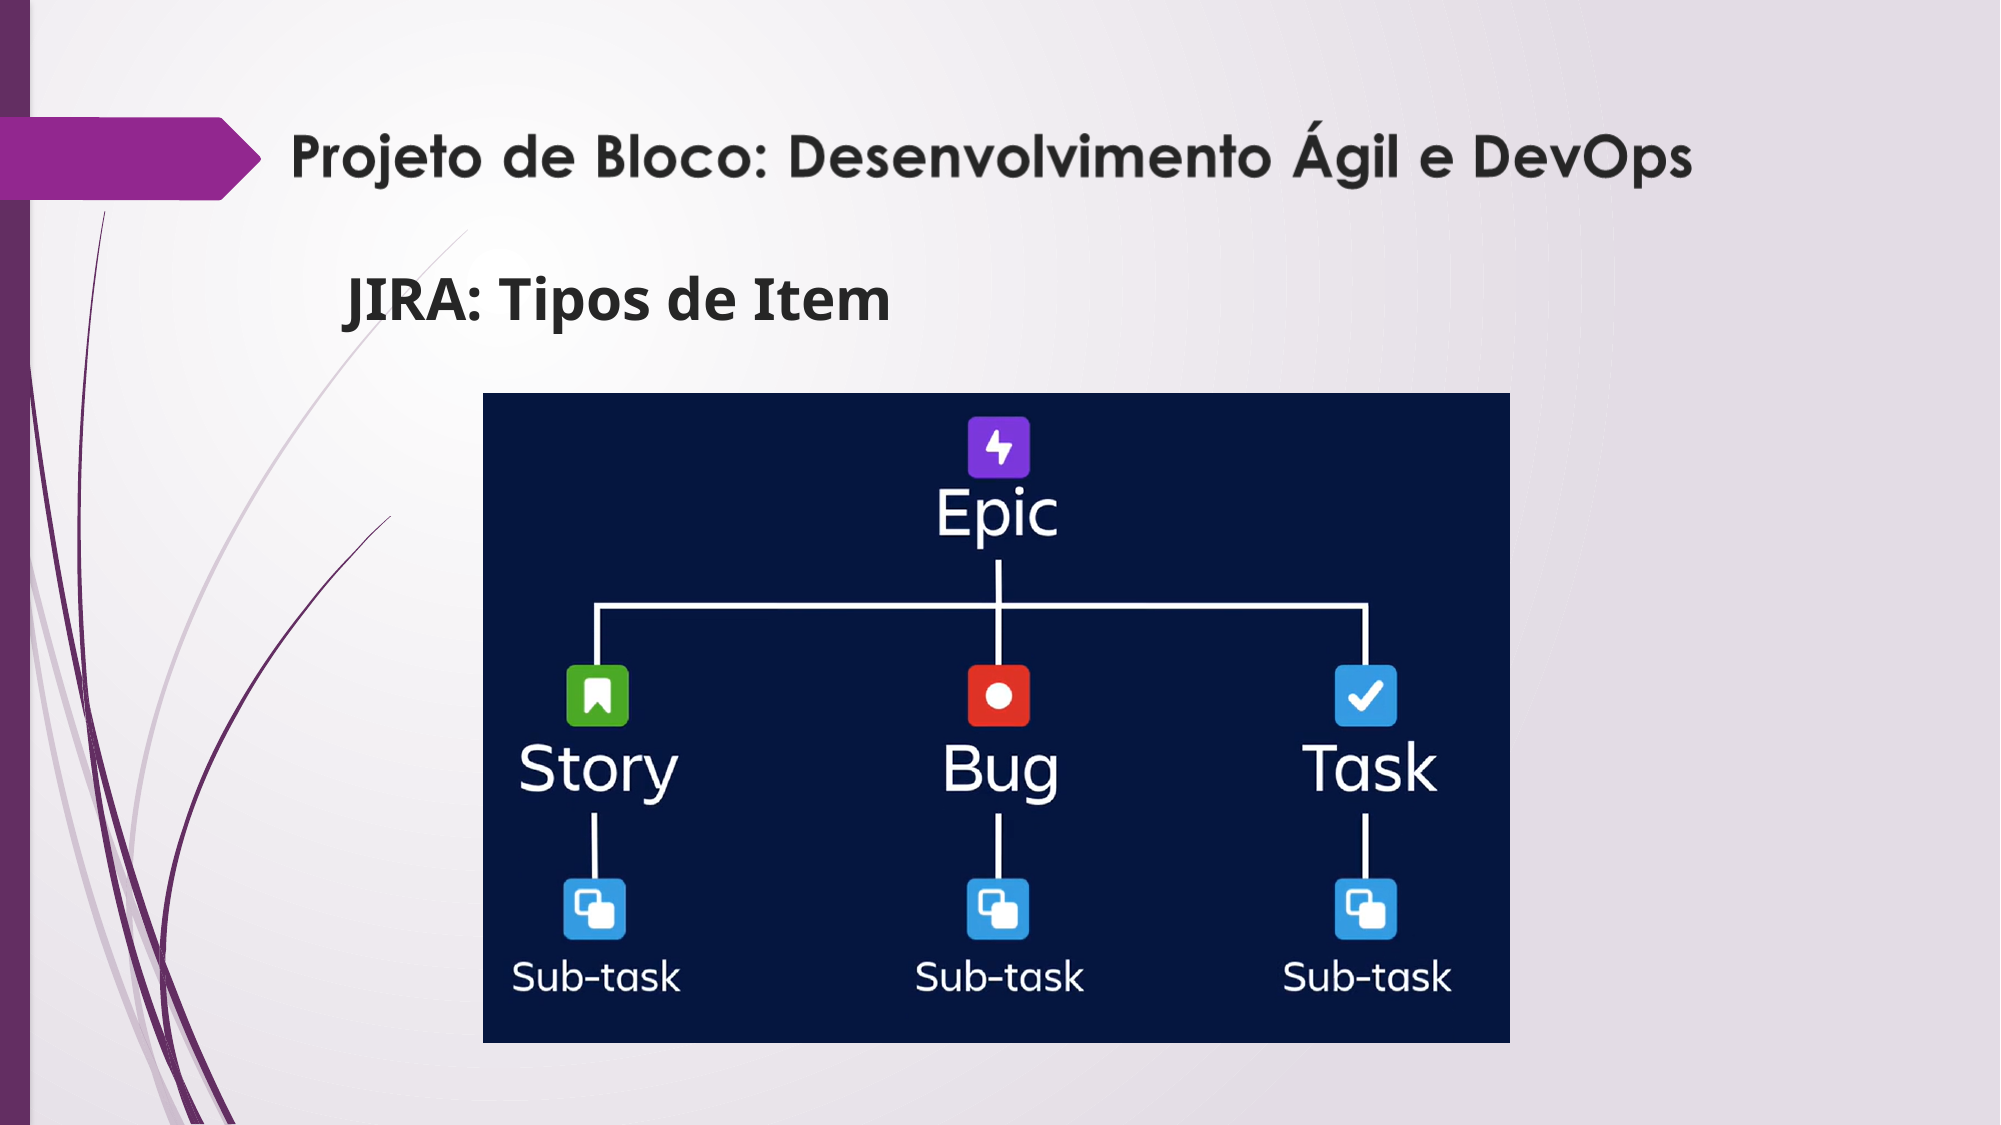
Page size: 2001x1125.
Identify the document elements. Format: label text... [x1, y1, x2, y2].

title JIRA: Tipos de Item [331, 255, 1019, 364]
picture [482, 393, 1511, 1044]
picture [254, 100, 1730, 226]
